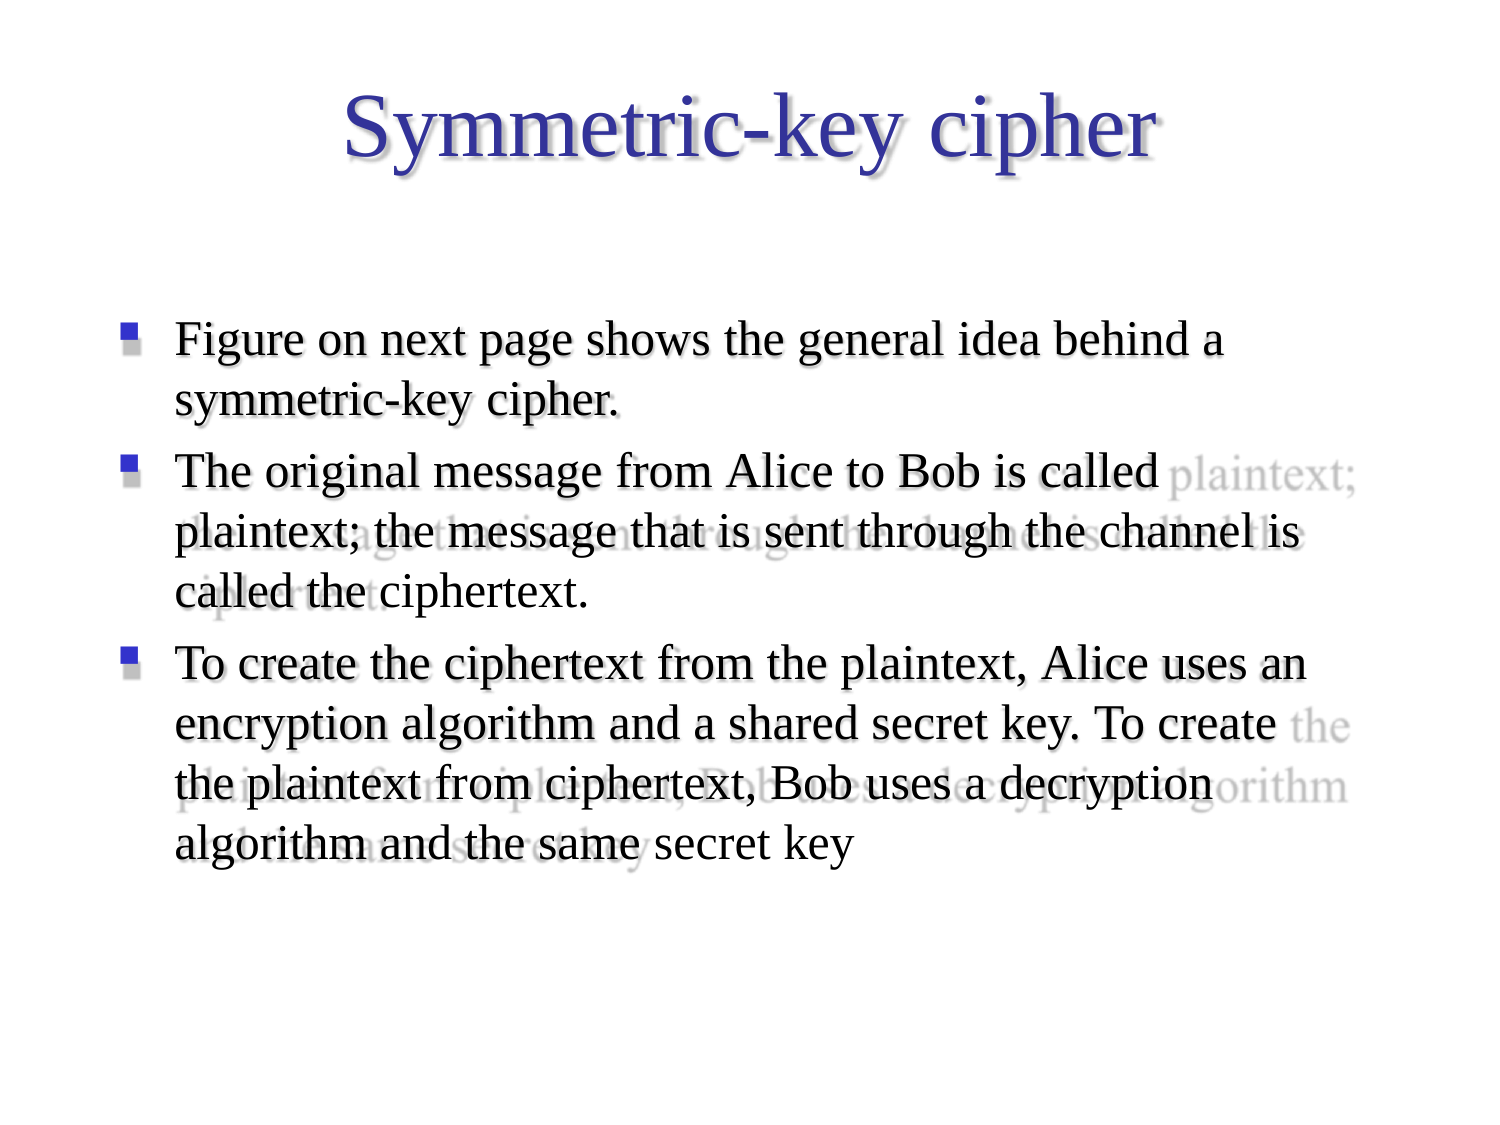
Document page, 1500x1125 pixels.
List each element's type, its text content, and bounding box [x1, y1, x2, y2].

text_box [100, 290, 1403, 907]
title Symmetric-key cipher [47, 0, 1453, 253]
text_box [335, 38, 1222, 241]
